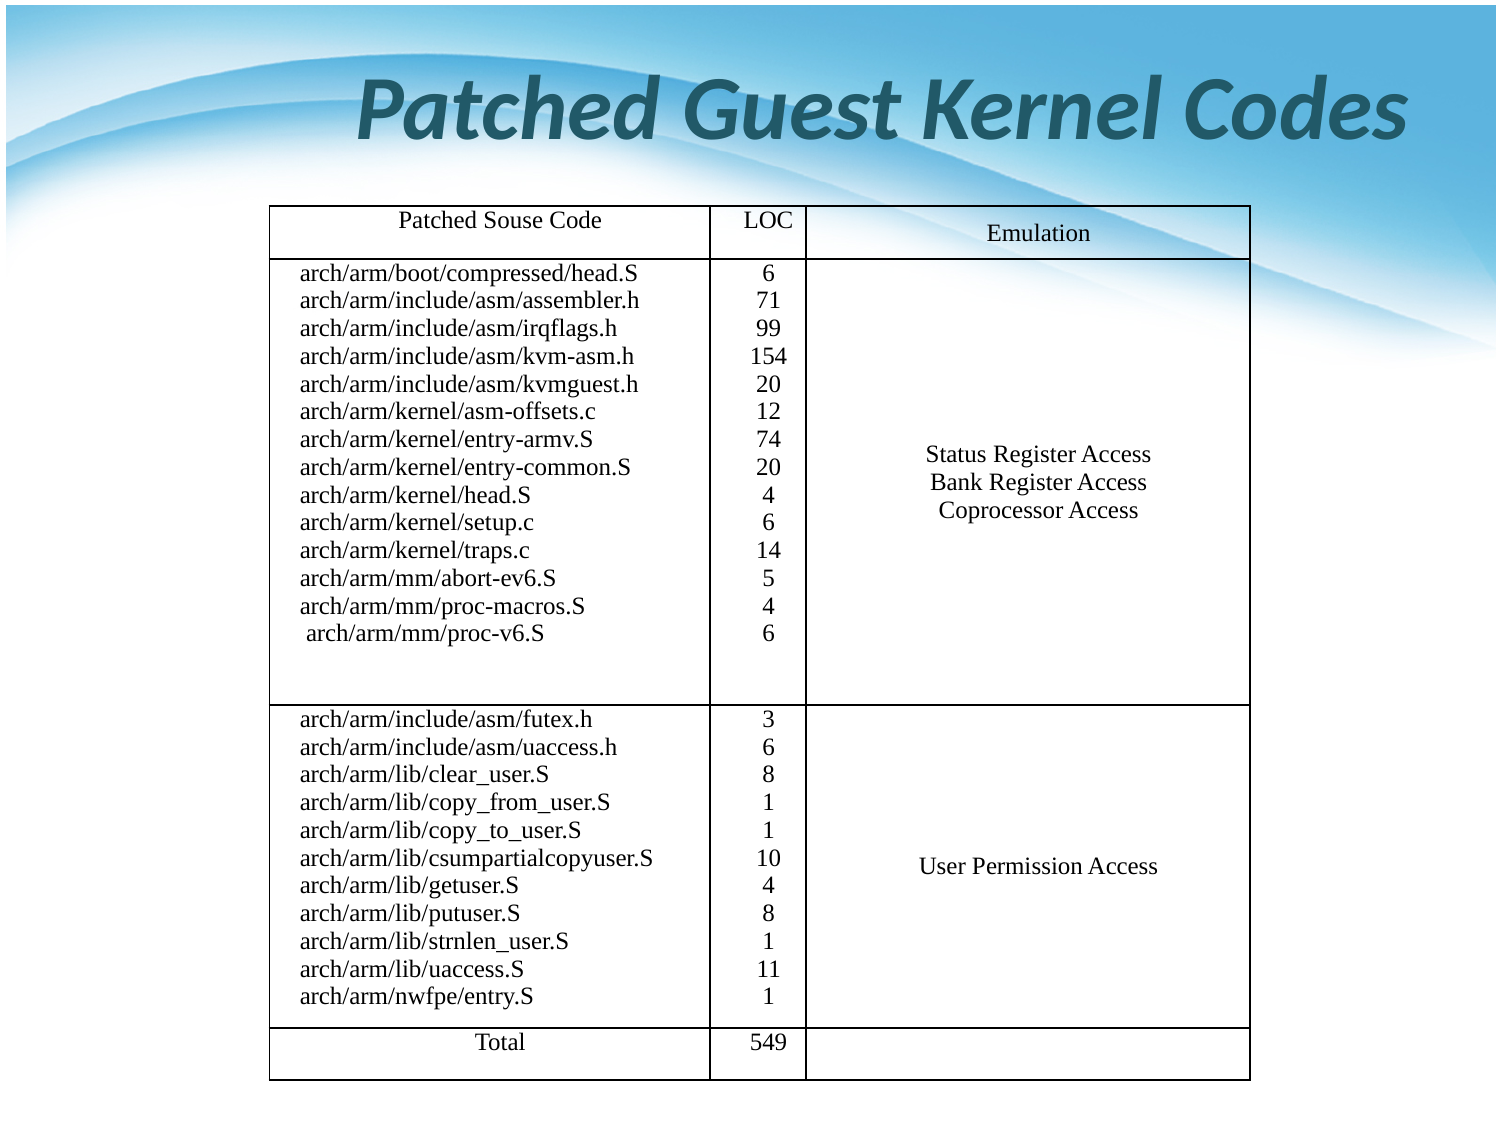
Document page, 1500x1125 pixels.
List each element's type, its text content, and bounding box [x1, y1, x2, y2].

table_cell 549 [711, 1029, 805, 1079]
table_cell Total [270, 1029, 709, 1079]
table_header LOC [711, 207, 805, 258]
table_cell arch/arm/include/asm/futex.h arch/arm/include/asm/uaccess.h arch/arm/lib/clear_user.S arch/arm/lib/copy_from_user.S arch/arm/lib/copy_to_user.S arch/arm/lib/csumpartialcopyuser.S arch/arm/lib/getuser.S arch/arm/lib/putuser.S arch/arm/lib/strnlen_user.S arch/arm/lib/uaccess.S arch/arm/nwfpe/entry.S [270, 706, 709, 1027]
table_cell User Permission Access [807, 706, 1249, 1027]
table_cell 6 71 99 154 20 12 74 20 4 6 14 5 4 6 [711, 260, 805, 704]
picture [0, 0, 1500, 1125]
table_cell 3 6 8 1 1 10 4 8 1 11 1 [711, 706, 805, 1027]
table_header Emulation [807, 207, 1249, 258]
title Patched Guest Kernel Codes [75, 45, 1425, 188]
table_header Patched Souse Code [270, 207, 709, 258]
table_cell [807, 1029, 1249, 1079]
table_cell Status Register Access Bank Register Access Coprocessor Access [807, 260, 1249, 704]
table_cell arch/arm/boot/compressed/head.S arch/arm/include/asm/assembler.h arch/arm/include/asm/irqflags.h arch/arm/include/asm/kvm-asm.h arch/arm/include/asm/kvmguest.h arch/arm/kernel/asm-offsets.c arch/arm/kernel/entry-armv.S arch/arm/kernel/entry-common.S arch/arm/kernel/head.S arch/arm/kernel/setup.c arch/arm/kernel/traps.c arch/arm/mm/abort-ev6.S arch/arm/mm/proc-macros.S arch/arm/mm/proc-v6.S [270, 260, 709, 704]
